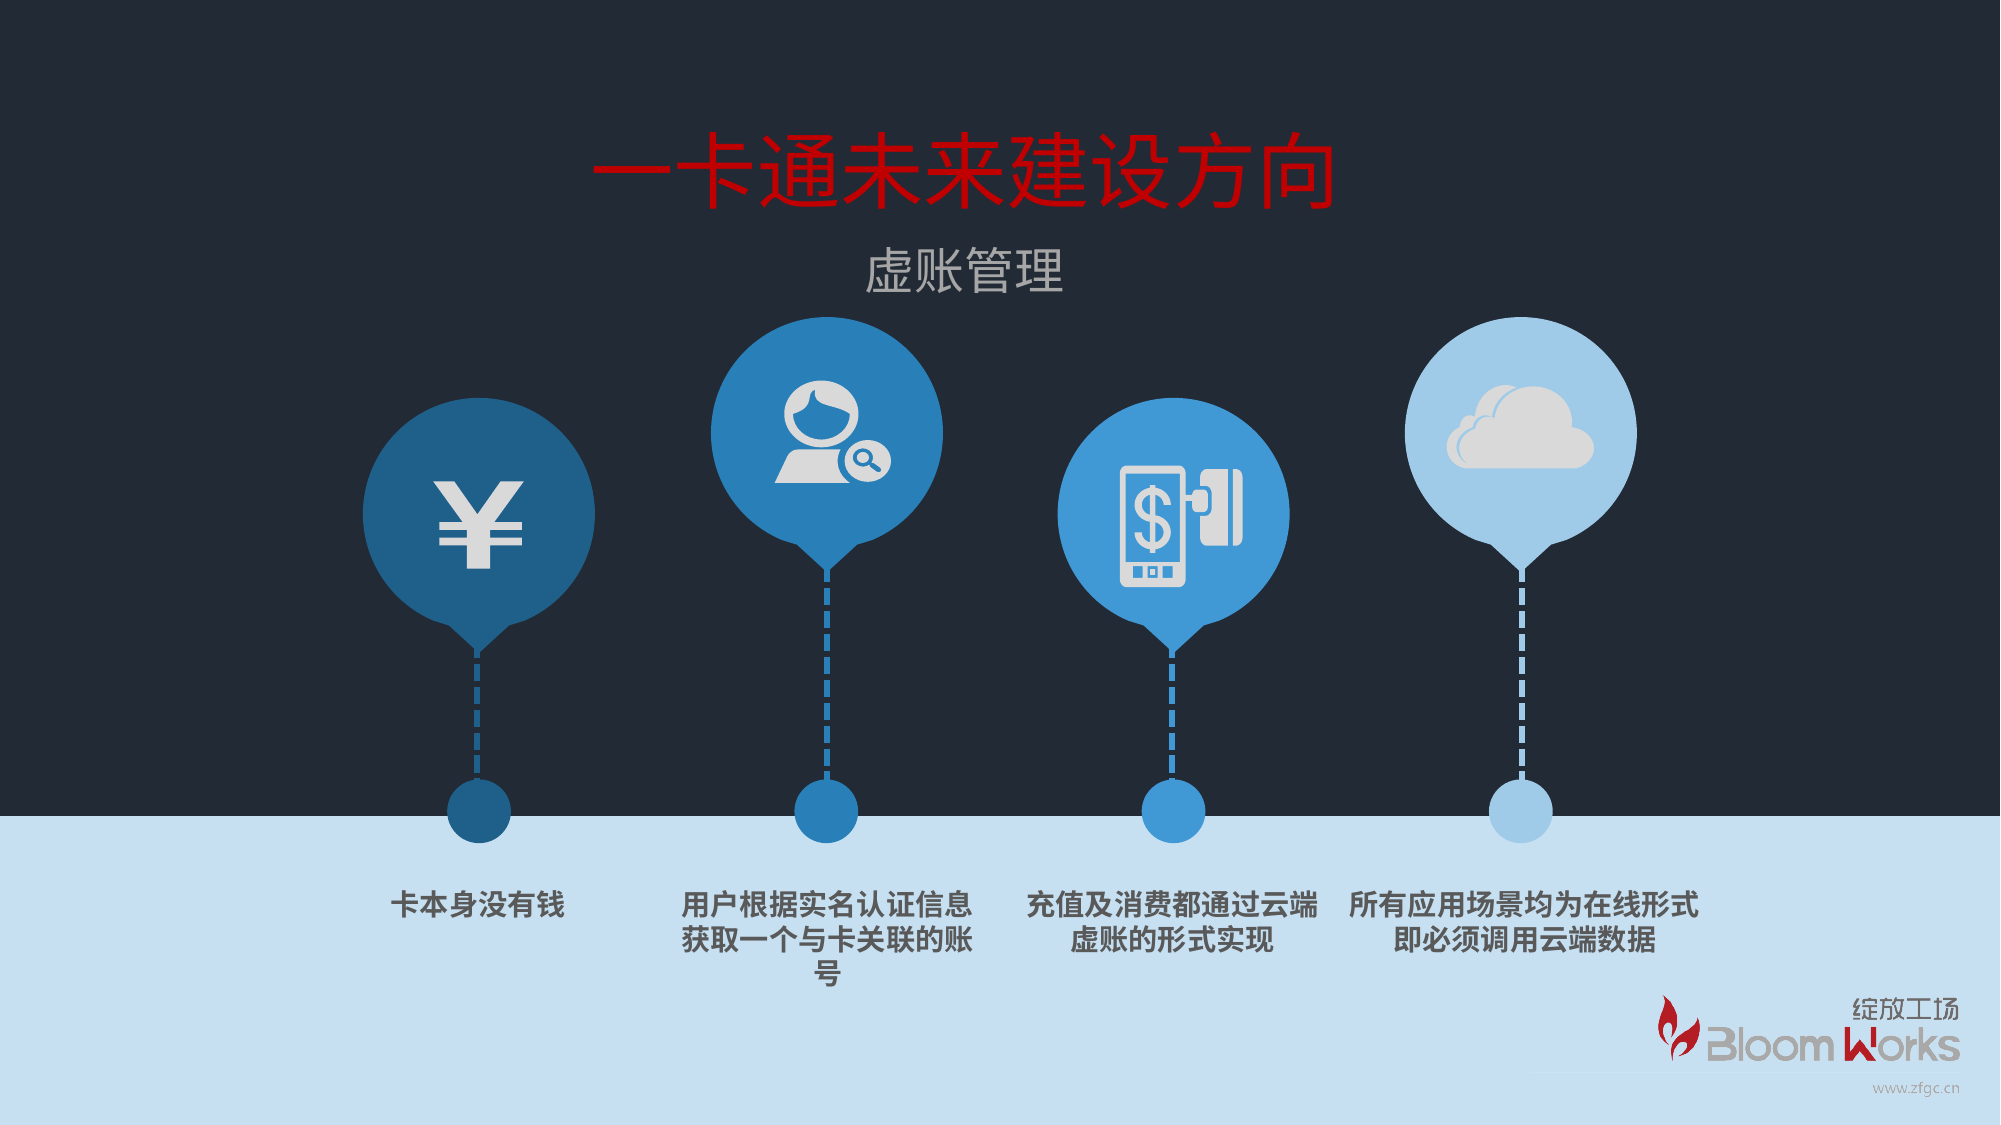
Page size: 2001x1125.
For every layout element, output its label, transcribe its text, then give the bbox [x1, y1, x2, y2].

text_box 所有应用场景均为在线形式 即必须调用云端数据 [1325, 878, 1724, 964]
text_box [0, 815, 2000, 1125]
text_box [1200, 469, 1228, 546]
text_box 一卡通未来建设方向 [575, 111, 1355, 227]
text_box 用户根据实名认证信息获取一个与卡关联的账号 [653, 878, 1002, 999]
text_box [709, 316, 945, 574]
text_box [844, 440, 892, 482]
text_box [774, 449, 850, 483]
text_box [1056, 396, 1291, 655]
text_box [1488, 779, 1553, 844]
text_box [1141, 779, 1206, 844]
text_box [784, 380, 859, 448]
text_box [361, 396, 596, 655]
text_box 虚账管理 [849, 232, 1080, 308]
text_box [1403, 316, 1638, 574]
text_box [1232, 469, 1243, 546]
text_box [794, 779, 859, 844]
text_box 卡本身没有钱 [304, 878, 653, 929]
picture [1530, 994, 1960, 1097]
text_box 充值及消费都通过云端虚账的形式实现 [998, 878, 1325, 964]
text_box [1445, 384, 1595, 470]
text_box [1119, 465, 1208, 588]
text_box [445, 779, 511, 844]
text_box [431, 480, 526, 570]
